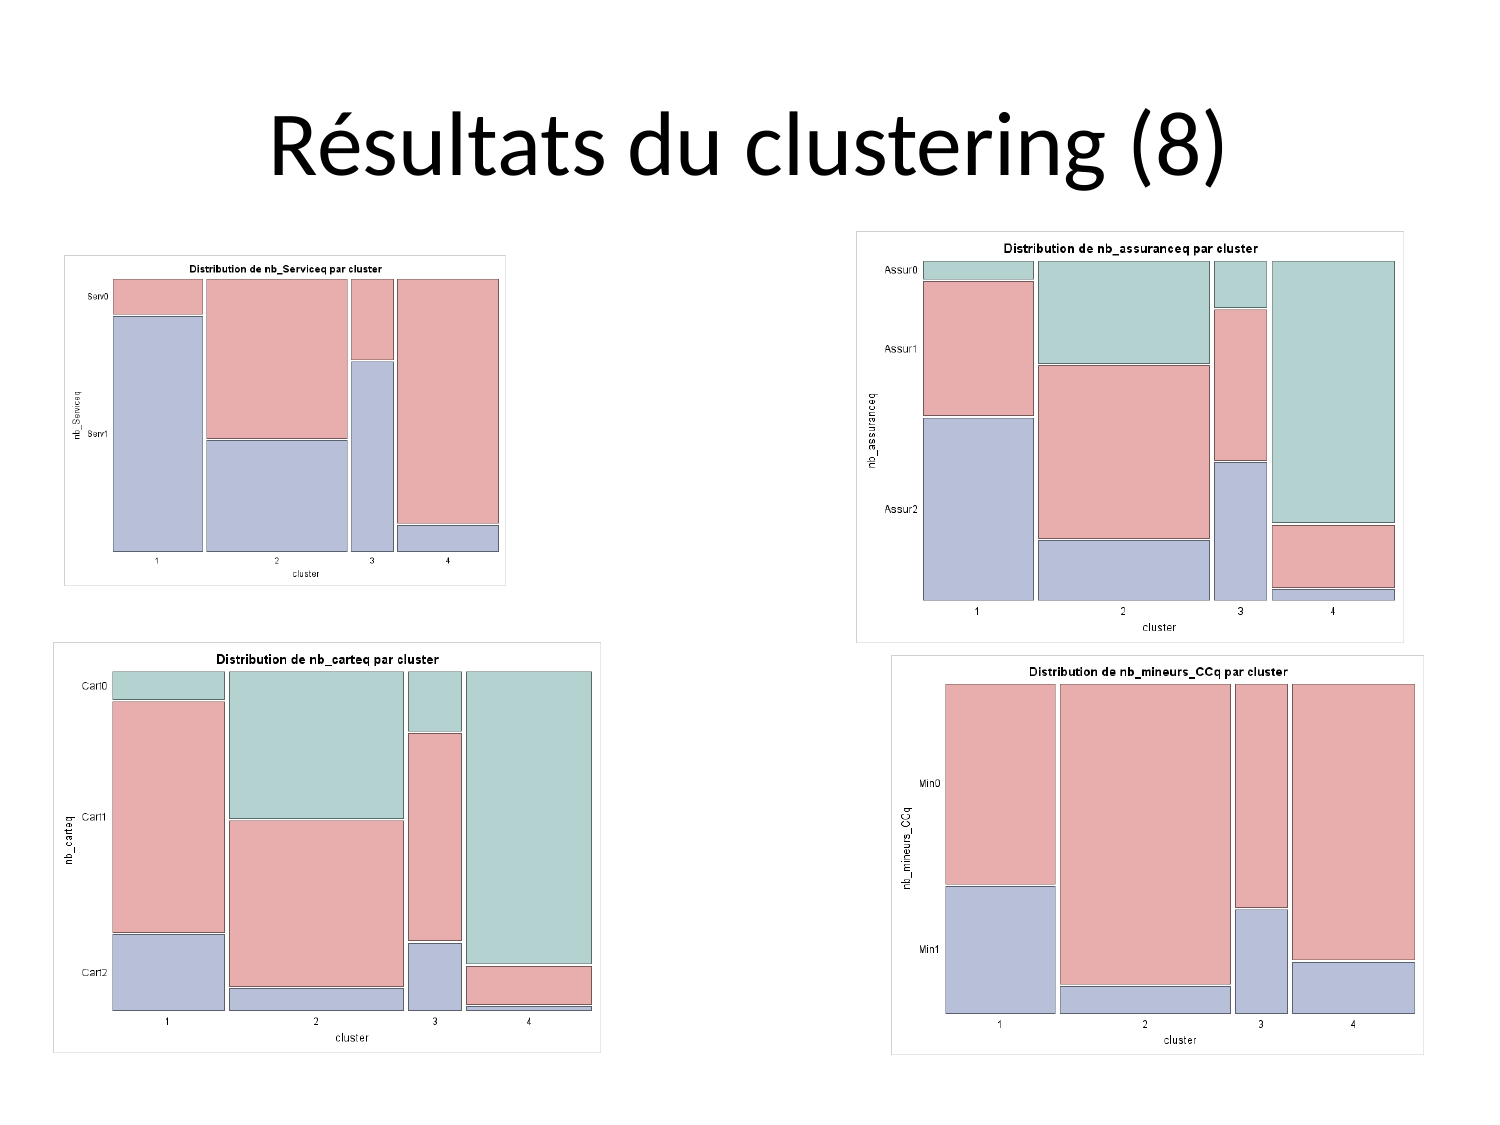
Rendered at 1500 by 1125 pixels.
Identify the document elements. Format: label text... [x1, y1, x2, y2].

picture [52, 641, 601, 1053]
picture [856, 231, 1404, 643]
picture [64, 255, 507, 587]
picture [891, 655, 1424, 1055]
title Résultats du clustering (8) [75, 45, 1425, 233]
